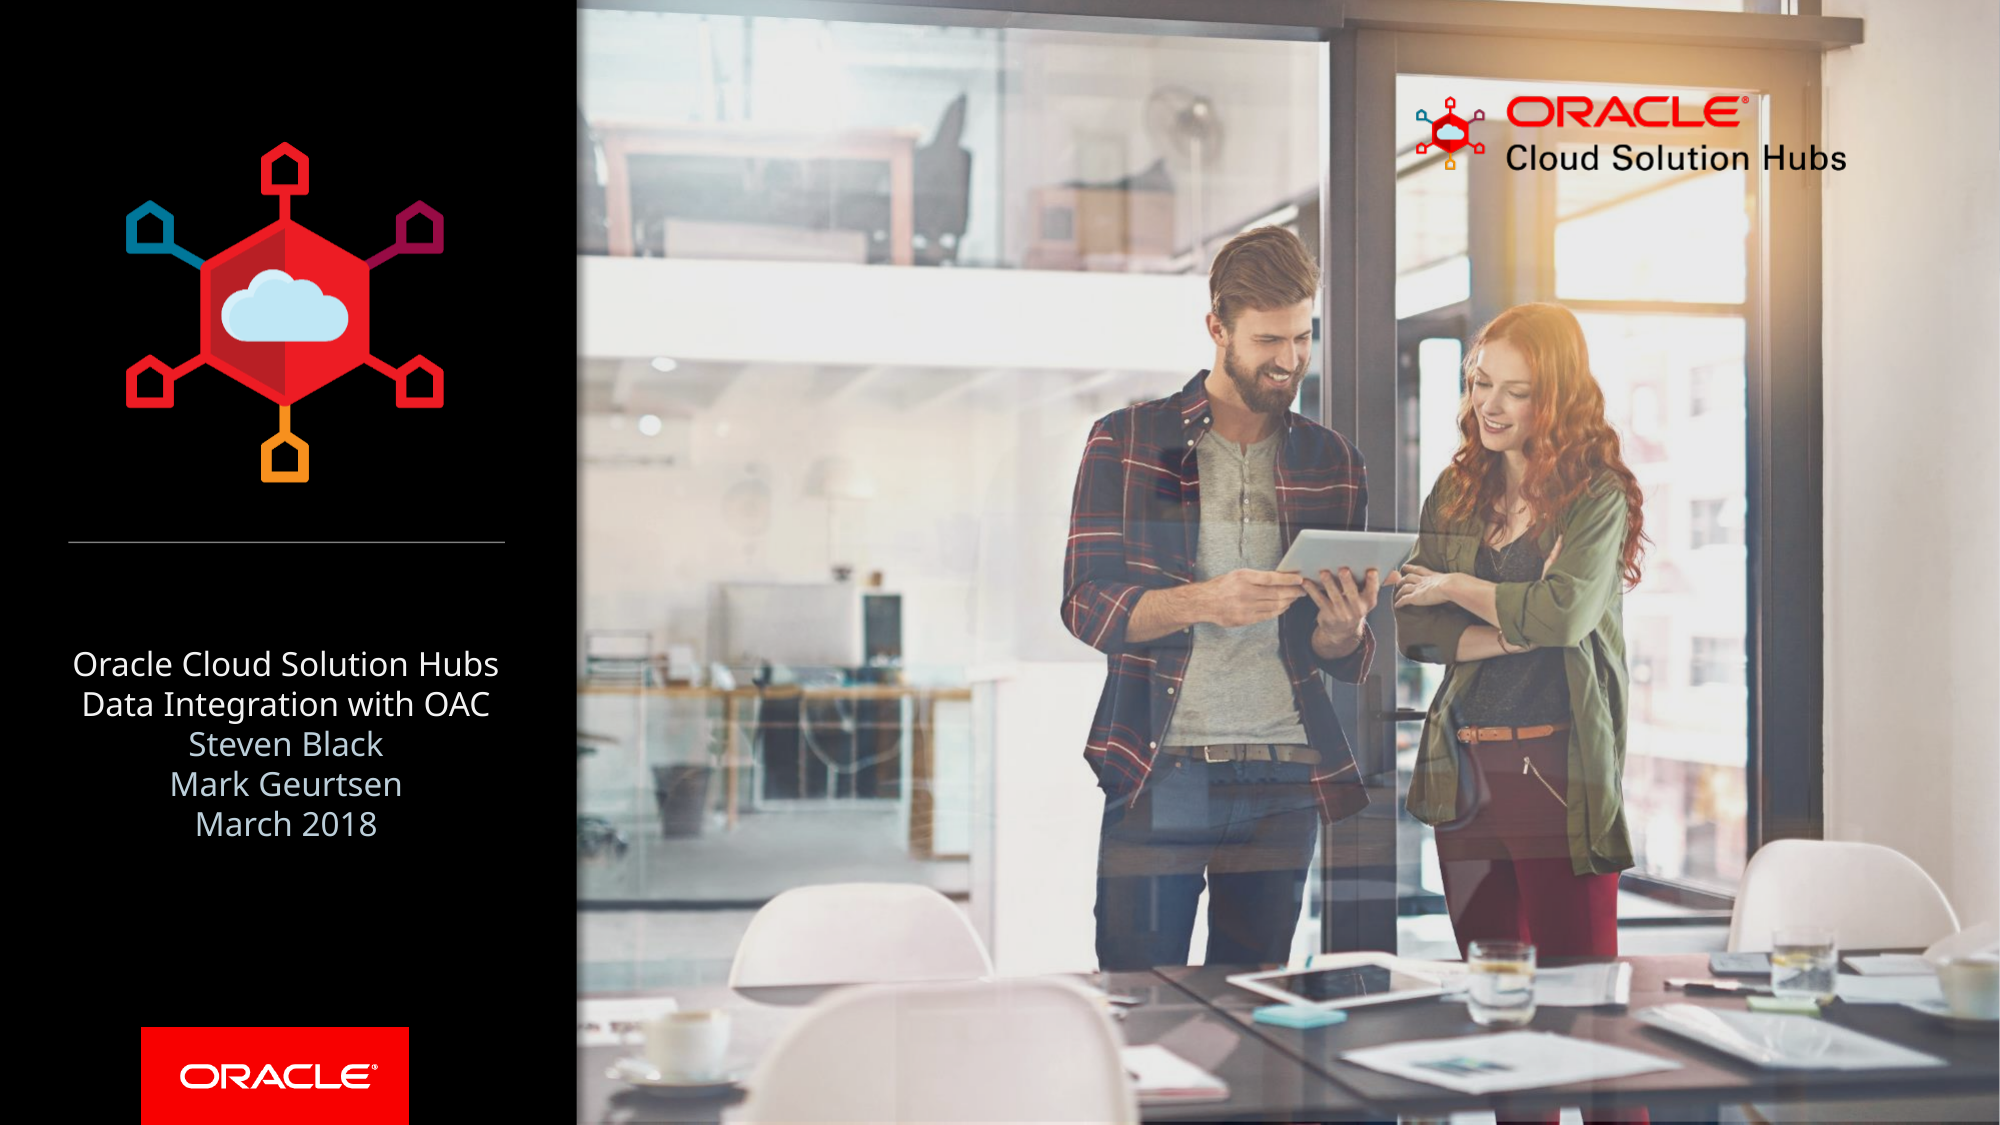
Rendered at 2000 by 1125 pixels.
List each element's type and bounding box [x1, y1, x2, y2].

text_box [0, 0, 577, 1125]
picture [577, 0, 2000, 1125]
